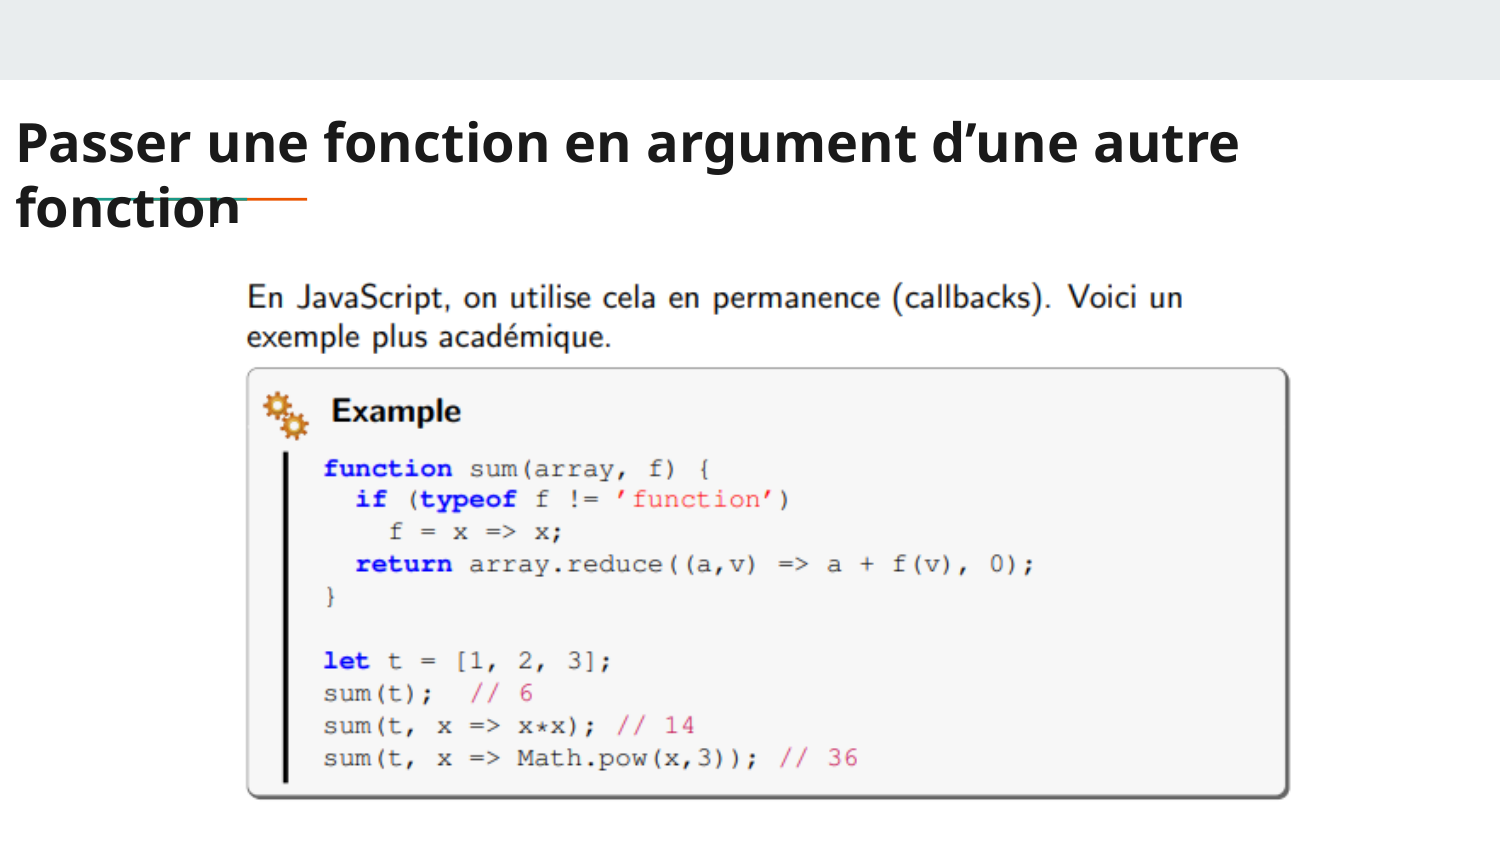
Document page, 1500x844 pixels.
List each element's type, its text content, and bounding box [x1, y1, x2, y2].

title Passer une fonction en argument d’une autre fonction [0, 92, 1459, 181]
picture [214, 223, 1323, 844]
